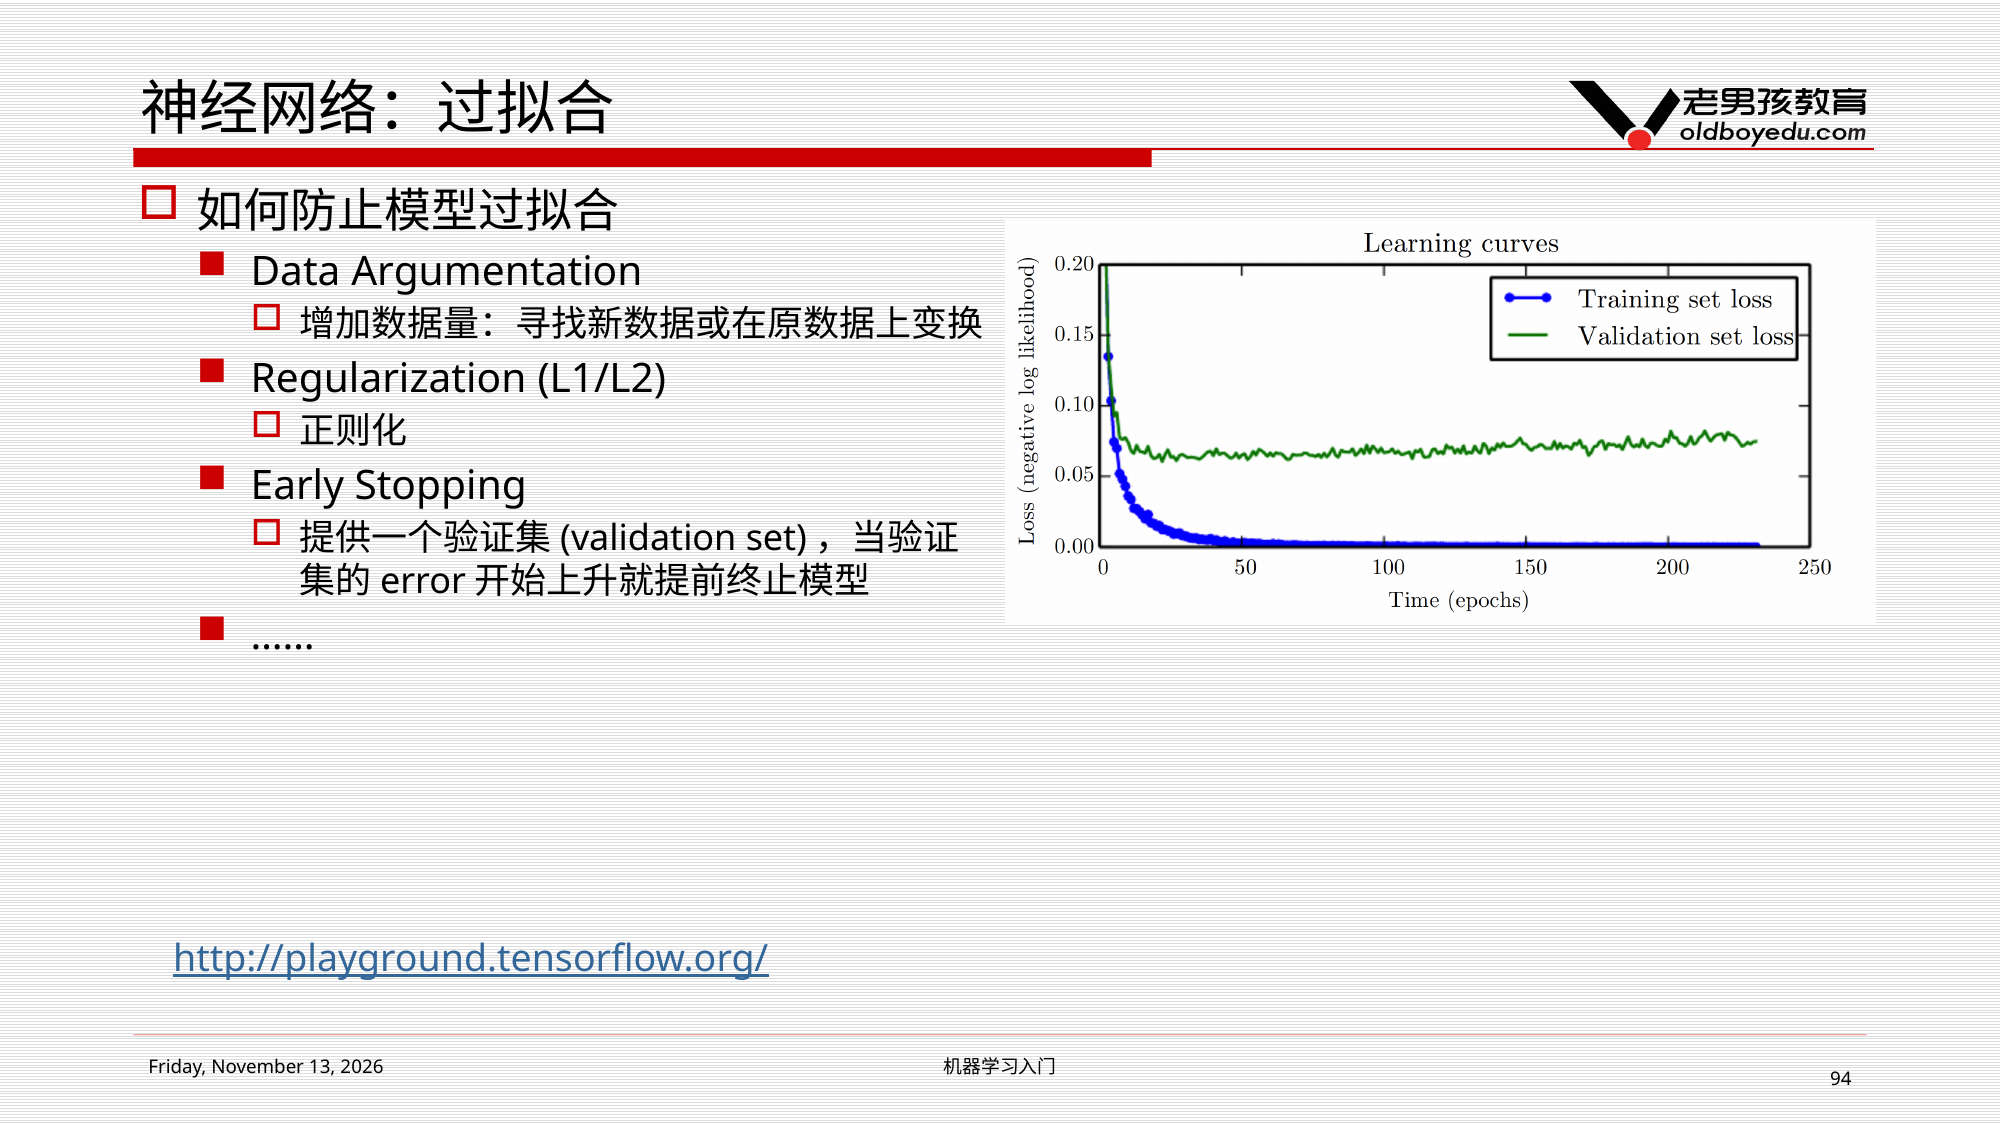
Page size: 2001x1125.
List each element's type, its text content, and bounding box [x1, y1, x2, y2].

text_box http://playground.tensorflow.org/ [158, 926, 784, 993]
title 神经网络：过拟合 [125, 50, 1876, 149]
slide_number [133, 1046, 567, 1103]
slide_number 94 [1433, 1058, 1867, 1103]
list 如何防止模型过拟合 Data Argumentation 增加数据量：寻找新数据或在原数据上变换 Regularization (L1/L2) 正则化 Early Stopping 提供一个验证集(validation set)，当验证集的error开始上升就提前终止模型 …… [123, 172, 1006, 988]
picture [1005, 219, 1876, 625]
footer 机器学习入门 [683, 1046, 1317, 1103]
